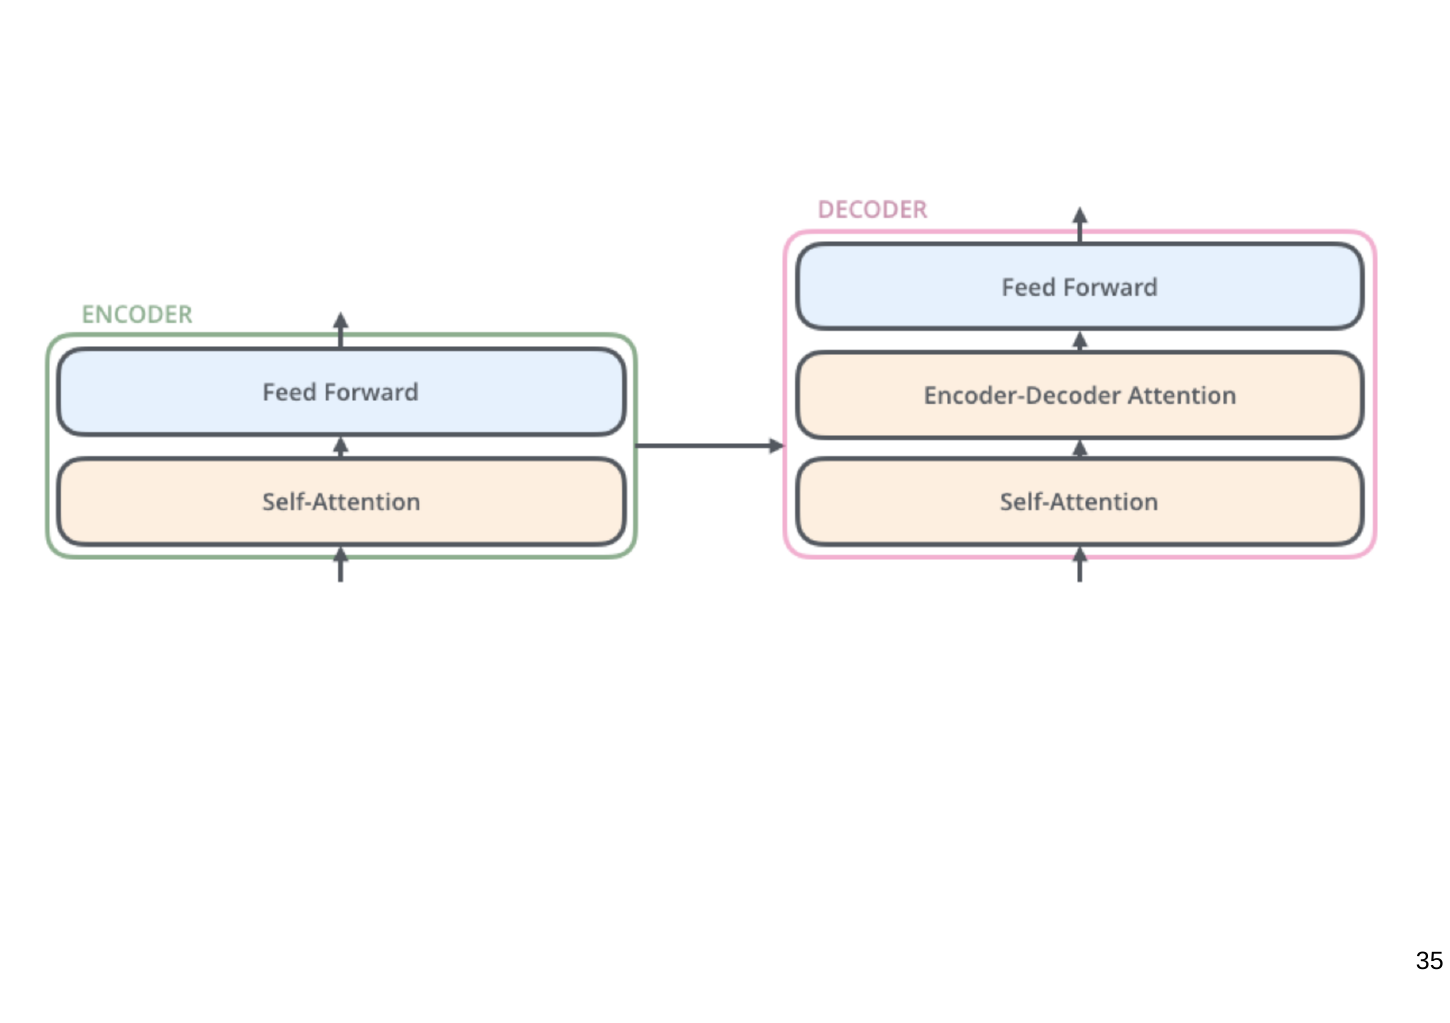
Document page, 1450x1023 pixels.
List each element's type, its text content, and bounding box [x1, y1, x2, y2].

slide_number 35 [1356, 944, 1444, 1023]
picture [0, 141, 1450, 618]
